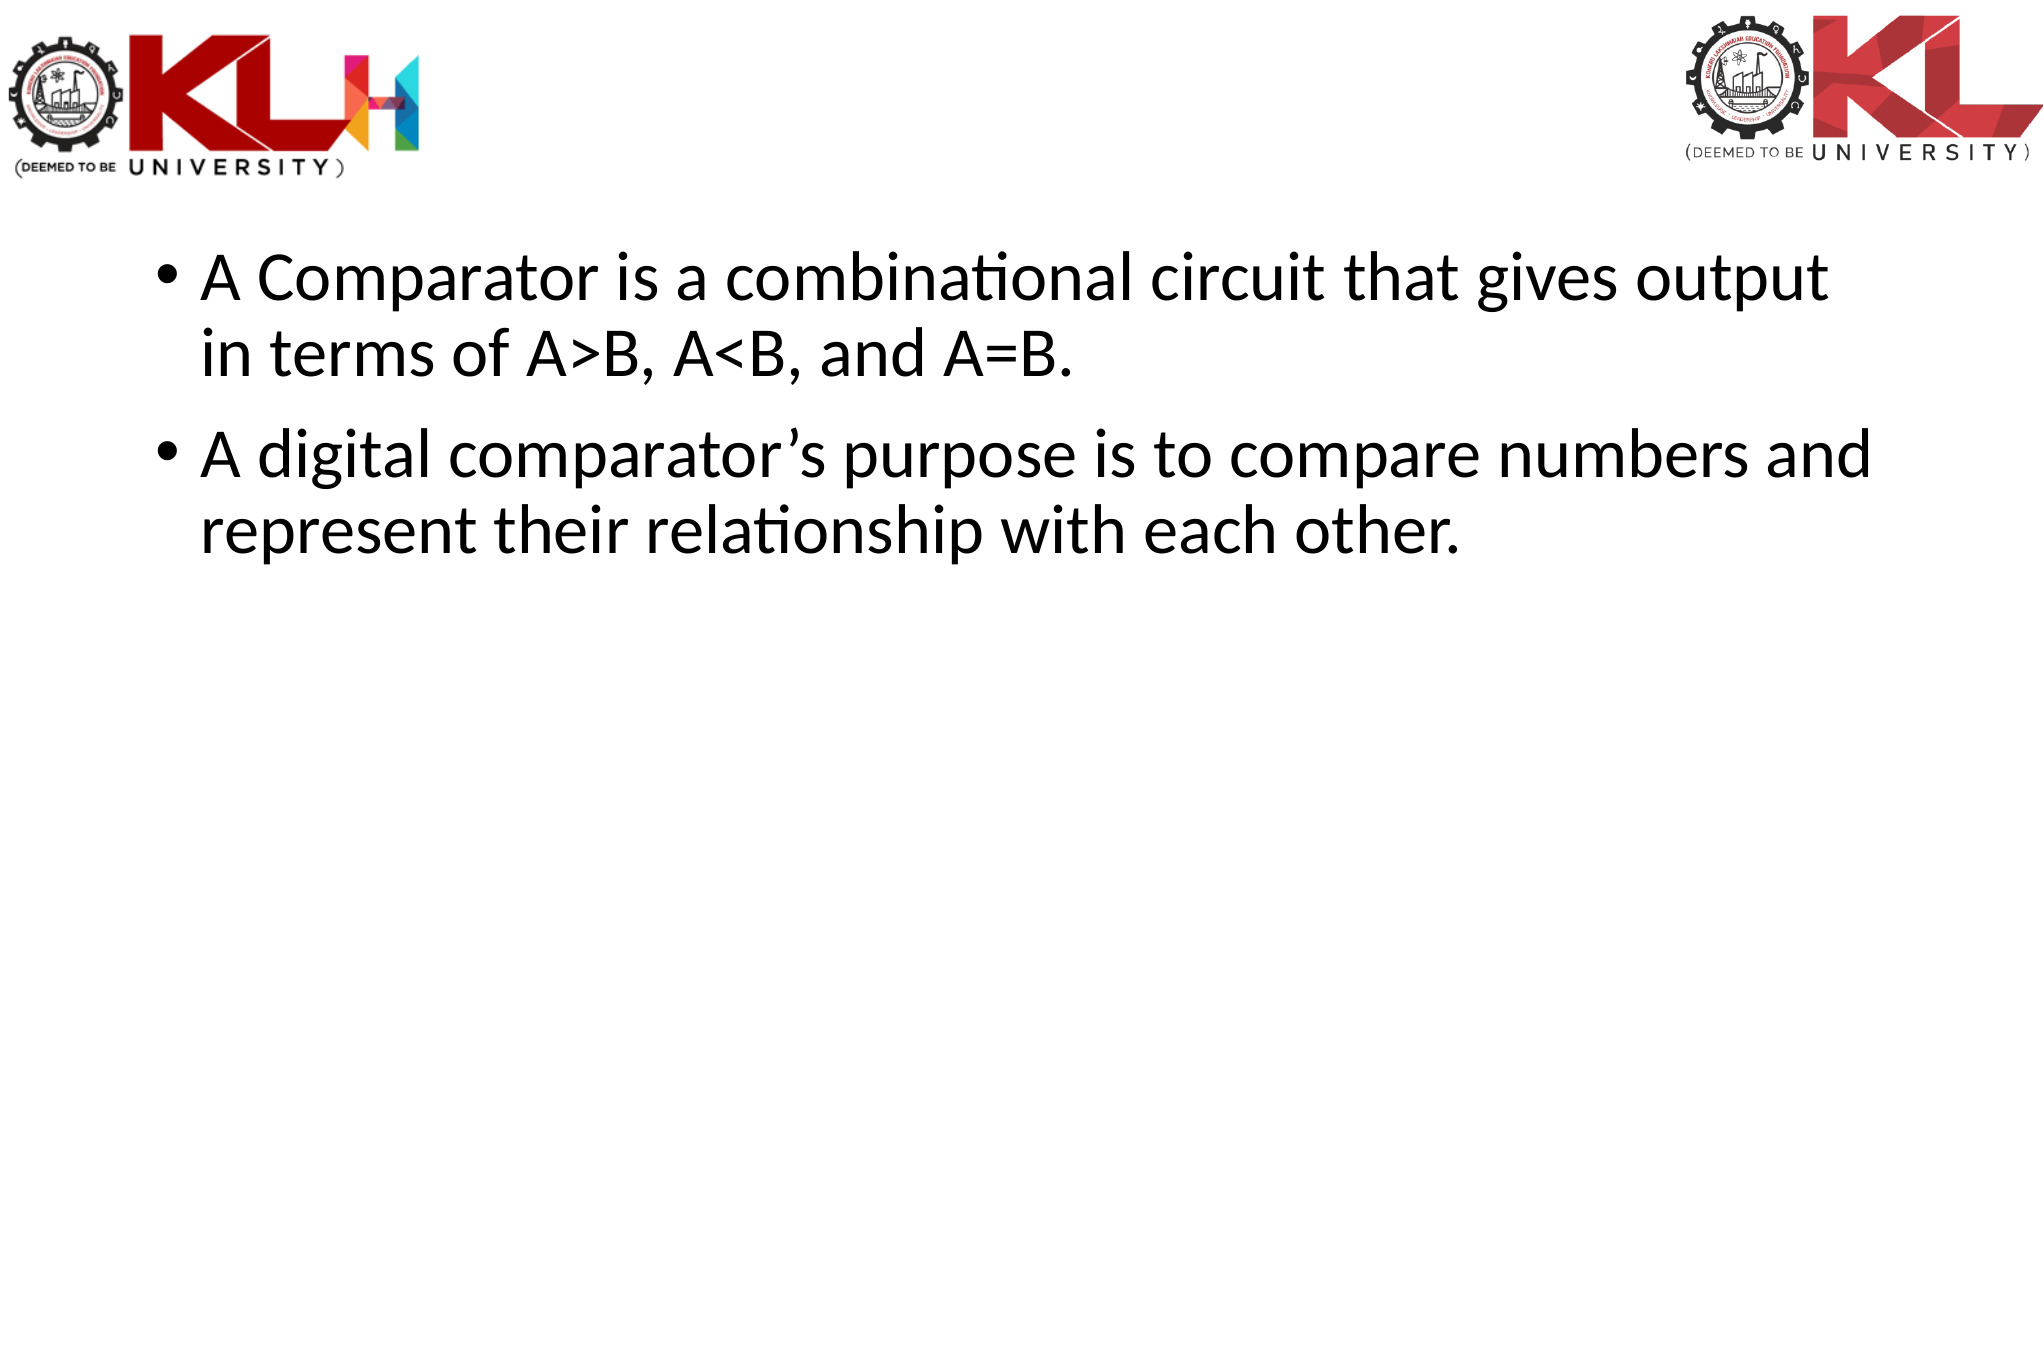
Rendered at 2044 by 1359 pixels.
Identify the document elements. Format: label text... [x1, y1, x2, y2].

list A Comparator is a combinational circuit that gives output in terms of A>B, A<B, and A=B. A digital comparator’s purpose is to compare numbers and represent their relationship with each other. [140, 232, 1903, 1094]
picture [1686, 15, 2044, 161]
picture [0, 1, 433, 207]
